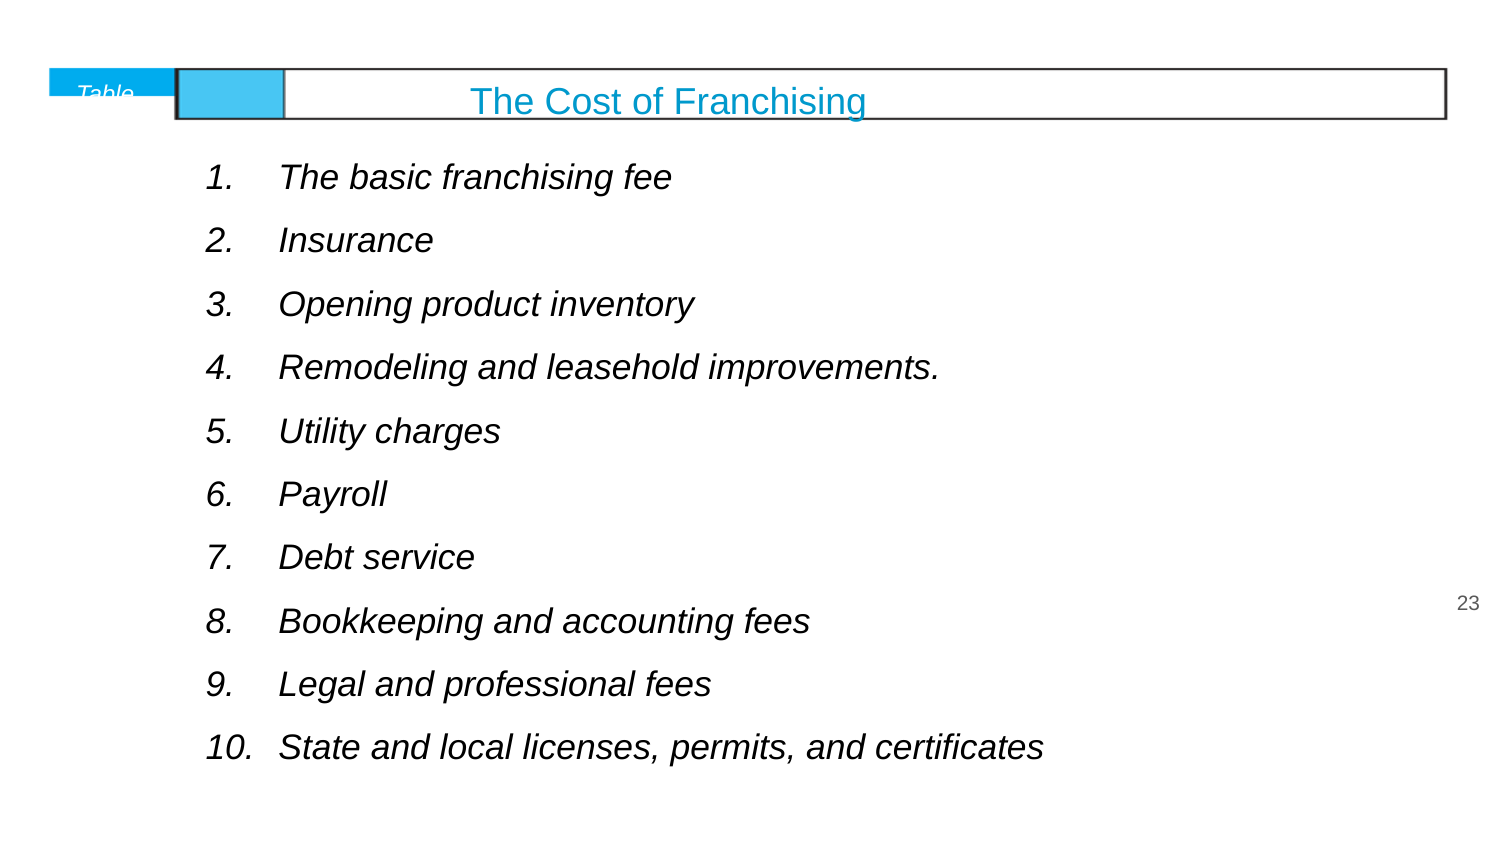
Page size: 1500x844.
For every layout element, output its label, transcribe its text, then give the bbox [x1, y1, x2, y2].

slide_number ‹#› [1389, 573, 1480, 623]
title Table 7.3 The Cost of Franchising [48, 66, 1449, 123]
text_box The basic franchising fee Insurance Opening product inventory Remodeling and leasehold improvements. Utility charges Payroll Debt service Bookkeeping and accounting fees Legal and professional fees State and local licenses, permits, and certificates [187, 208, 1309, 713]
